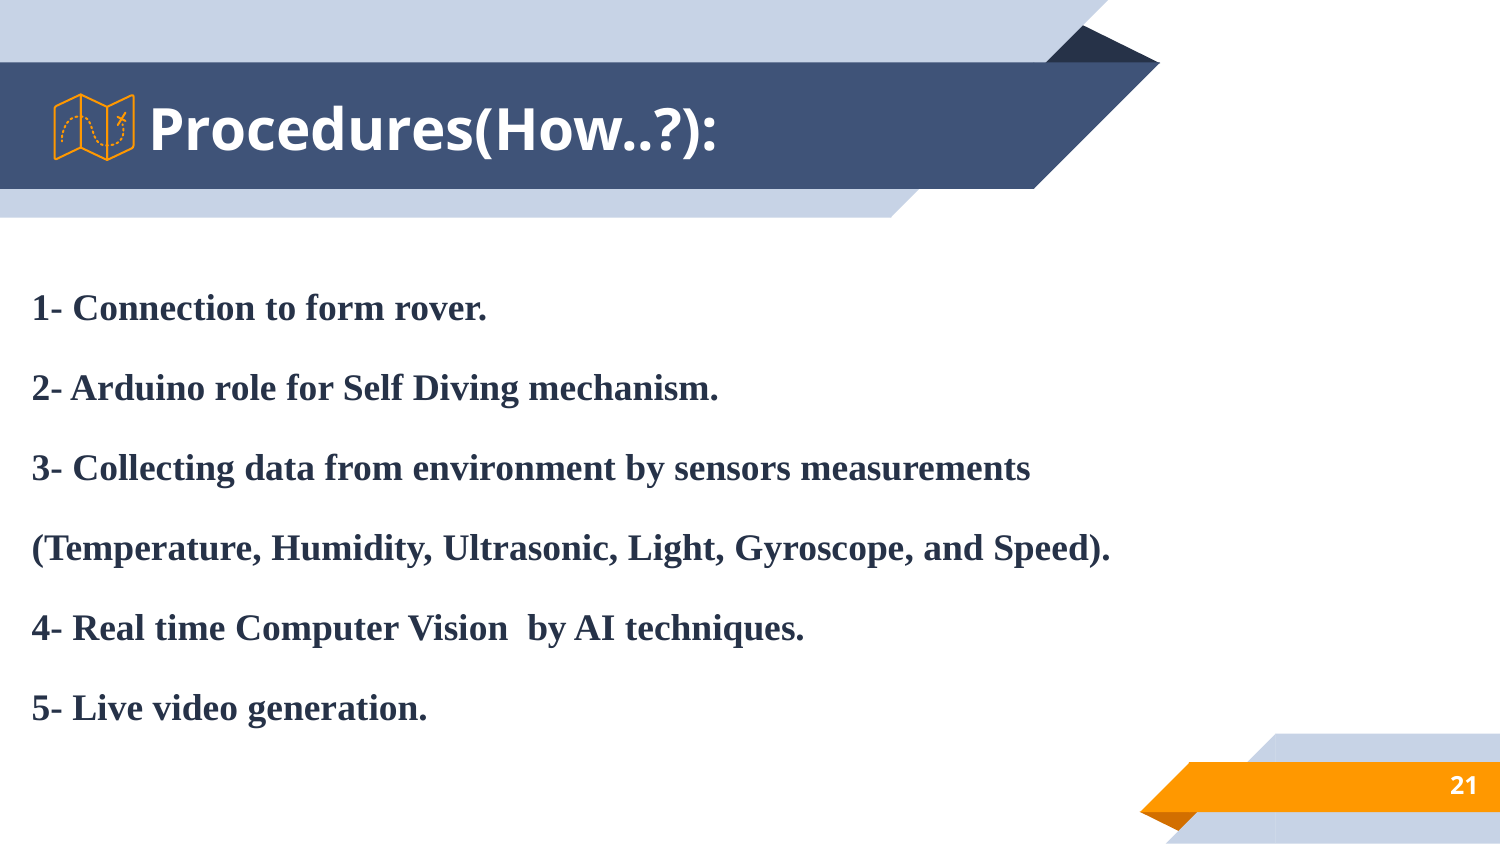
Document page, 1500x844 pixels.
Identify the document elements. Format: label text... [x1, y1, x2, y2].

title Procedures(How..?): [133, 64, 1035, 190]
slide_number 21 [1249, 760, 1494, 813]
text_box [54, 94, 134, 161]
list 1- Connection to form rover. 2- Arduino role for Self Diving mechanism. 3- Collecting data from environment by sensors measurements (Temperature, Humidity, Ultrasonic, Light, Gyroscope, and Speed). 4- Real time Computer Vision by AI techniques. 5- Live video generation. [0, 614, 1449, 667]
